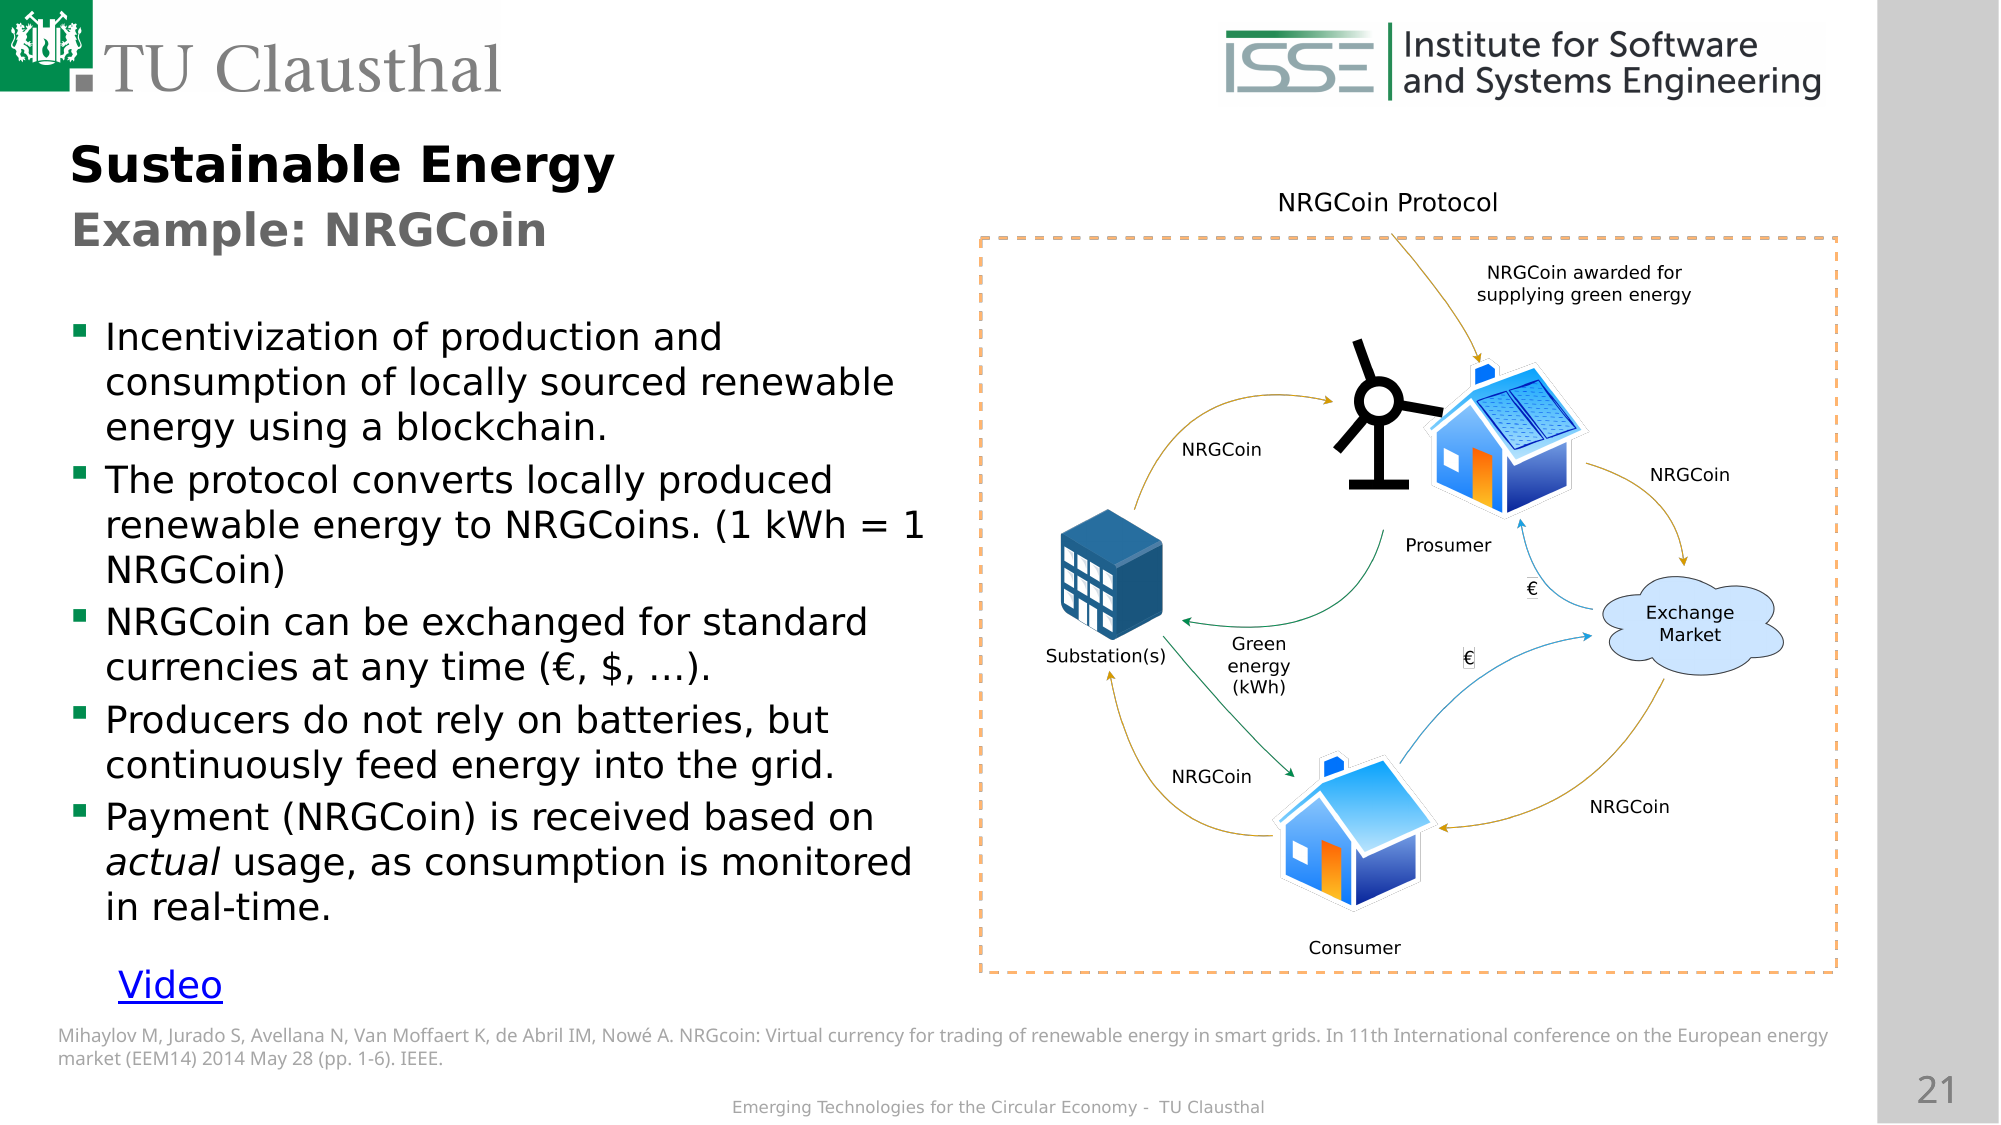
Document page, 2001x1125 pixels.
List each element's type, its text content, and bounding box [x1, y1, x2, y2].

picture [0, 0, 501, 92]
picture [979, 187, 1838, 975]
picture [1218, 22, 1826, 107]
text_box Video [103, 954, 1092, 1012]
text_box Example: NRGCoin [70, 188, 979, 269]
text_box Incentivization of production and consumption of locally sourced renewable energy using a blockchain. The protocol converts locally produced renewable energy to NRGCoins. (1 kWh = 1 NRGCoin) NRGCoin can be exchanged for standard currencies at any time (€, $, …). Producers do not rely on batteries, but continuously feed energy into the grid. Payment (NRGCoin) is received based on actual usage, as consumption is monitored in real-time. [55, 208, 975, 1016]
text_box Sustainable Energy [55, 125, 1818, 207]
text_box Mihaylov M, Jurado S, Avellana N, Van Moffaert K, de Abril IM, Nowé A. NRGcoin: Virtual currency for trading of renewable energy in smart grids. In 11th International conference on the European energy market (EEM14) 2014 May 28 (pp. 1-6). IEEE. [43, 1016, 1875, 1076]
